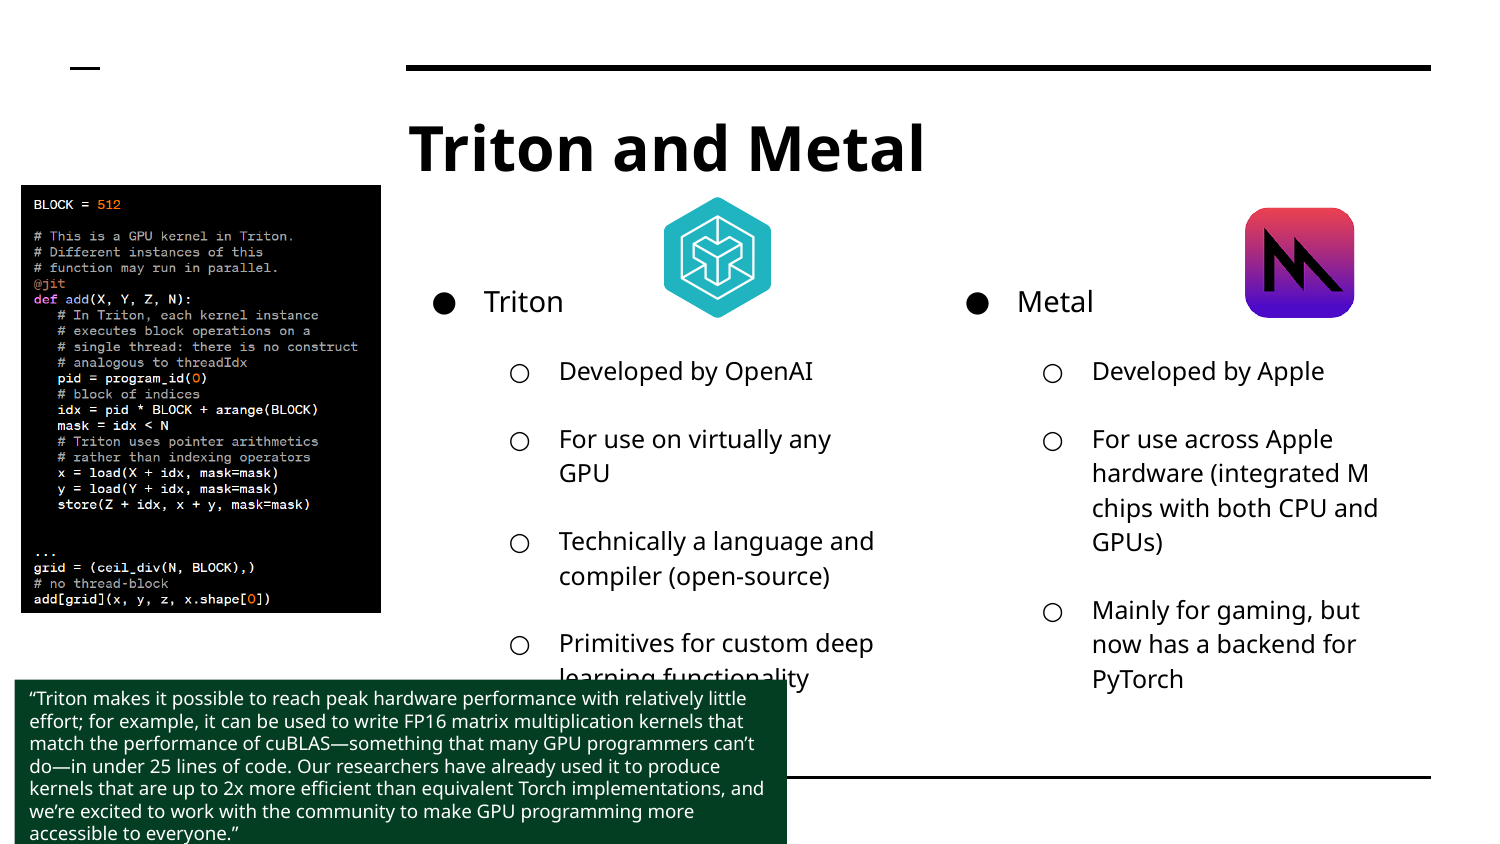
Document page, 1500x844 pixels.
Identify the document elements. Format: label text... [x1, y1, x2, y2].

picture [21, 185, 381, 614]
title Triton and Metal [393, 94, 1431, 199]
picture [664, 196, 771, 318]
text_box “Triton makes it possible to reach peak hardware performance with relatively little effort; for example, it can be used to write FP16 matrix multiplication kernels that match the performance of cuBLAS—something that many GPU programmers can’t do—in under 25 lines of code. Our researchers have already used it to produce kernels that are up to 2x more efficient than equivalent Torch implementations, and we’re excited to work with the community to make GPU programming more accessible to everyone.” [14, 679, 787, 844]
list Triton Developed by OpenAI For use on virtually any GPU Technically a language and compiler (open-source) Primitives for custom deep learning functionality [393, 262, 898, 756]
list Metal Developed by Apple For use across Apple hardware (integrated M chips with both CPU and GPUs) Mainly for gaming, but now has a backend for PyTorch [926, 262, 1431, 756]
picture [1239, 202, 1360, 324]
